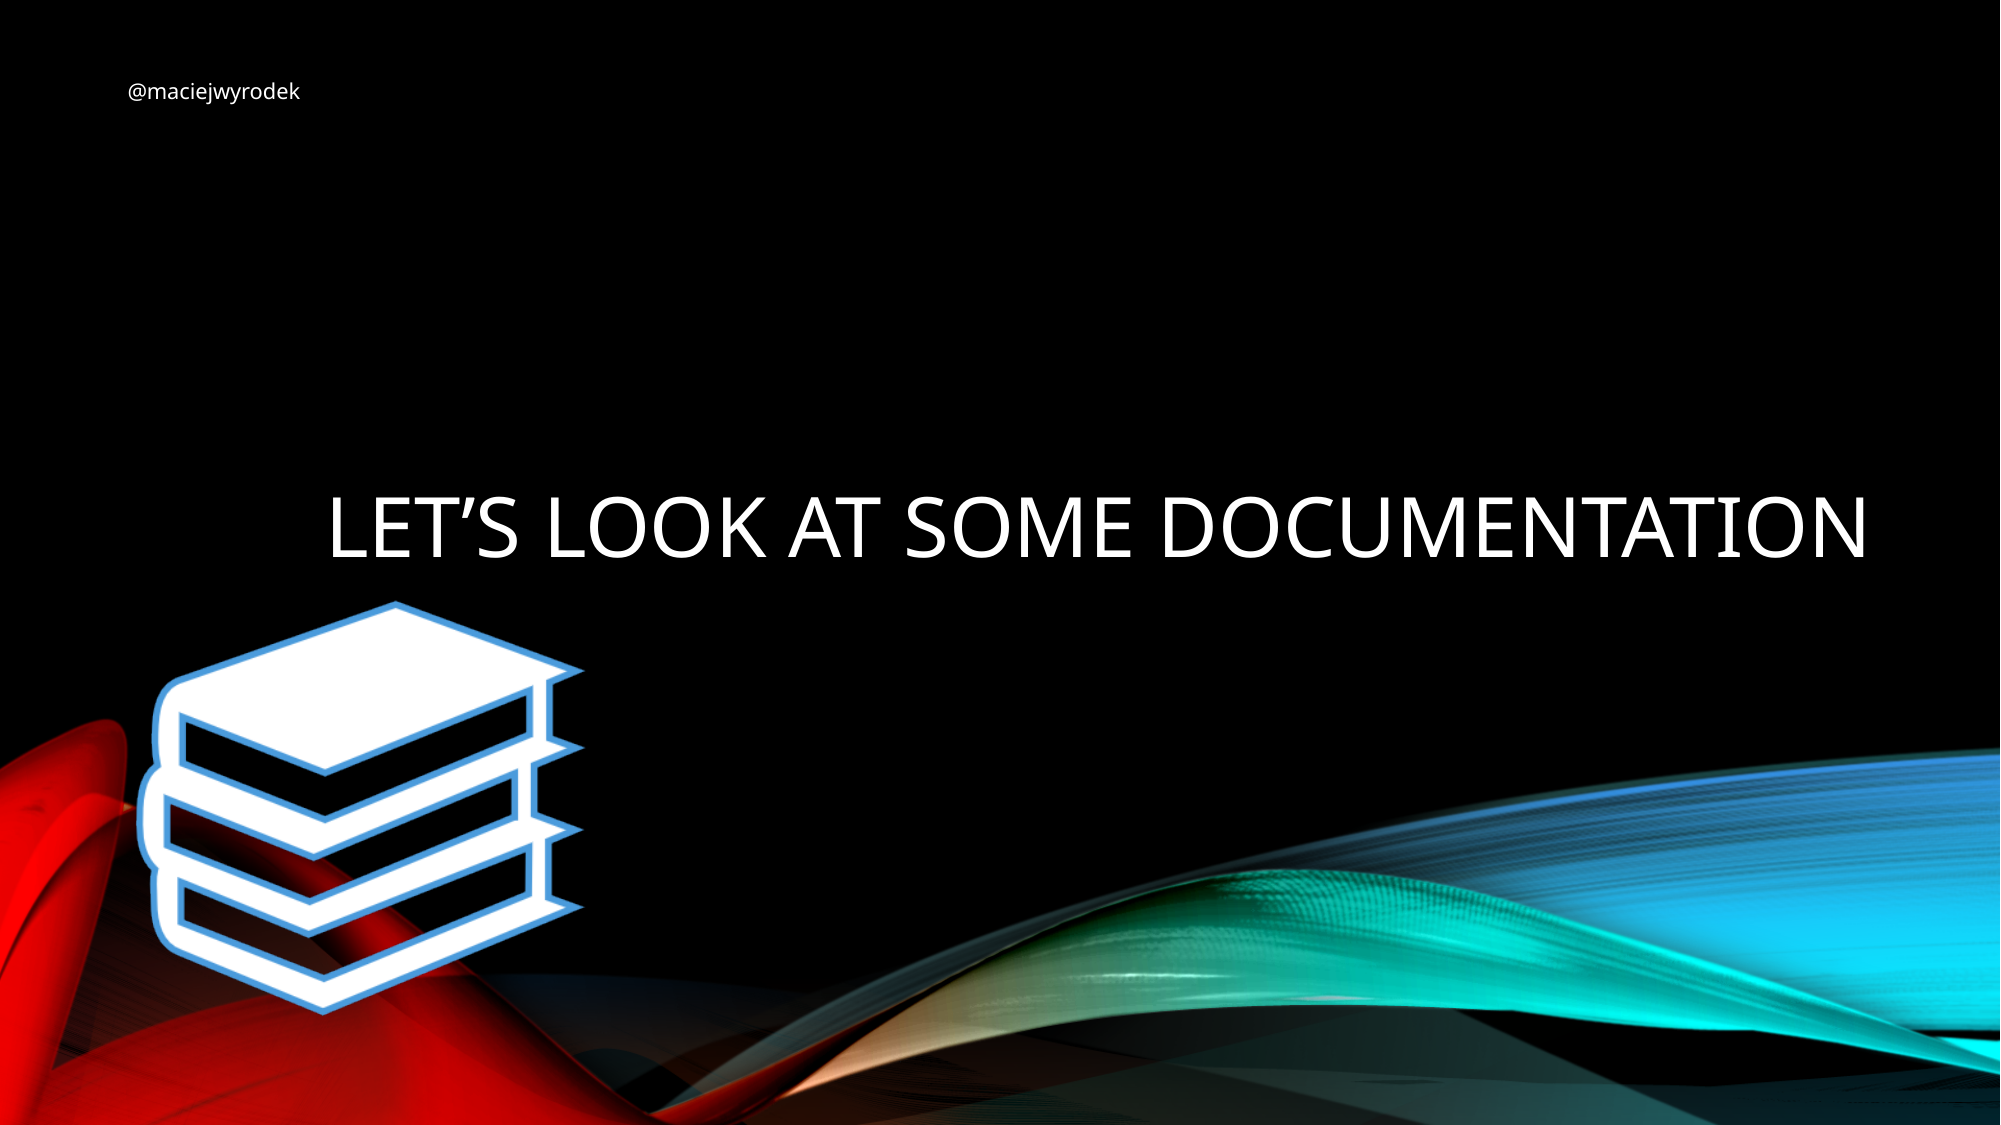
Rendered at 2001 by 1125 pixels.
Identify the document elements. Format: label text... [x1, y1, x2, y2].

title Let’s look at some documentation [112, 123, 1888, 584]
footer @maciejwyrodek [112, 62, 1260, 123]
picture [0, 562, 2000, 1125]
